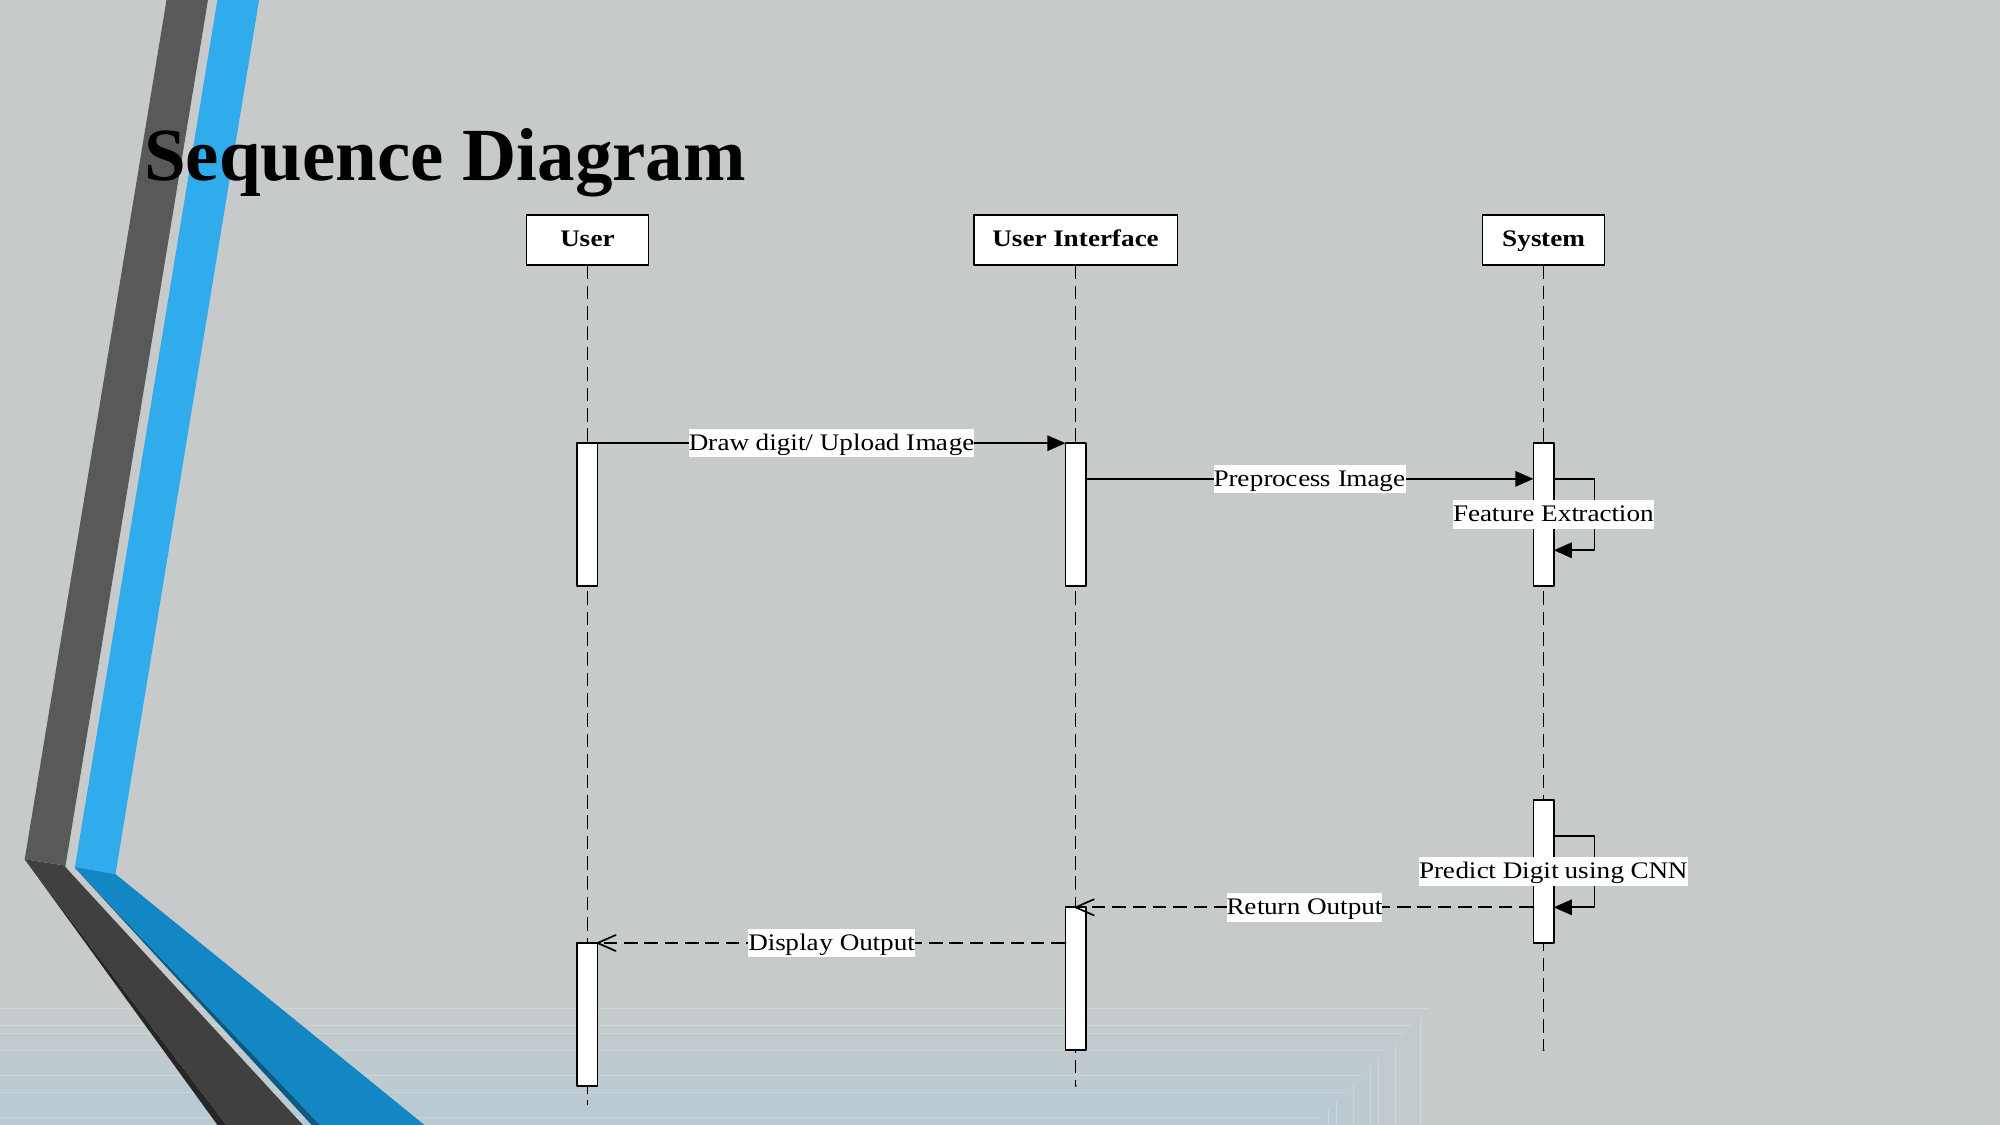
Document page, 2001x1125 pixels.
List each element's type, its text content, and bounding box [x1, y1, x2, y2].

text_box Sequence Diagram [129, 98, 1130, 203]
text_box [522, 203, 1703, 1106]
